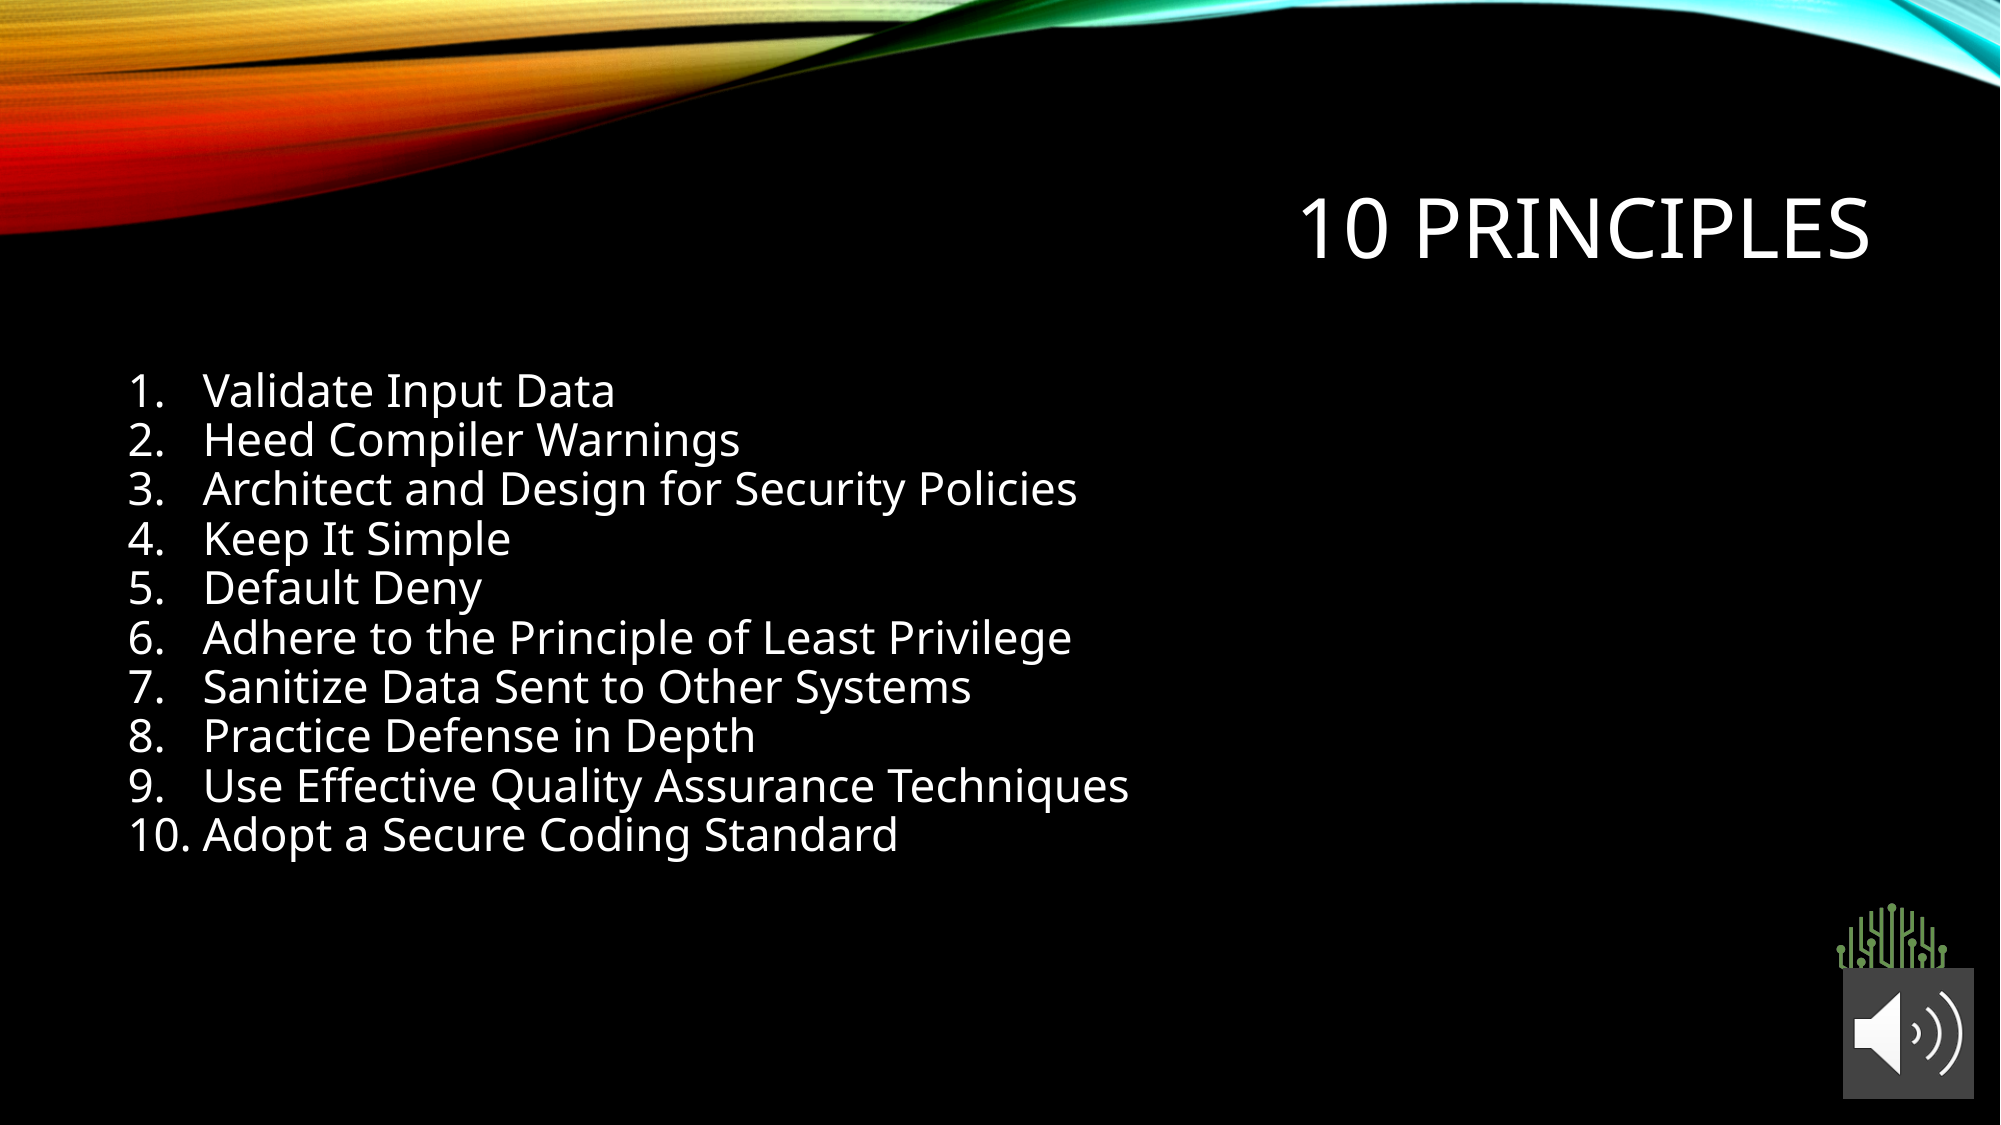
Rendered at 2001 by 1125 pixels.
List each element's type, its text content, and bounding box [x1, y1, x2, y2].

picture [1817, 892, 1976, 1101]
picture [0, 0, 2000, 237]
list Validate Input Data Heed Compiler Warnings Architect and Design for Security Policies Keep It Simple Default Deny Adhere to the Principle of Least Privilege Sanitize Data Sent to Other Systems Practice Defense in Depth Use Effective Quality Assurance Techniques Adopt a Secure Coding Standard [112, 360, 1888, 1021]
title 10 PRINCIPLES [474, 125, 1888, 338]
